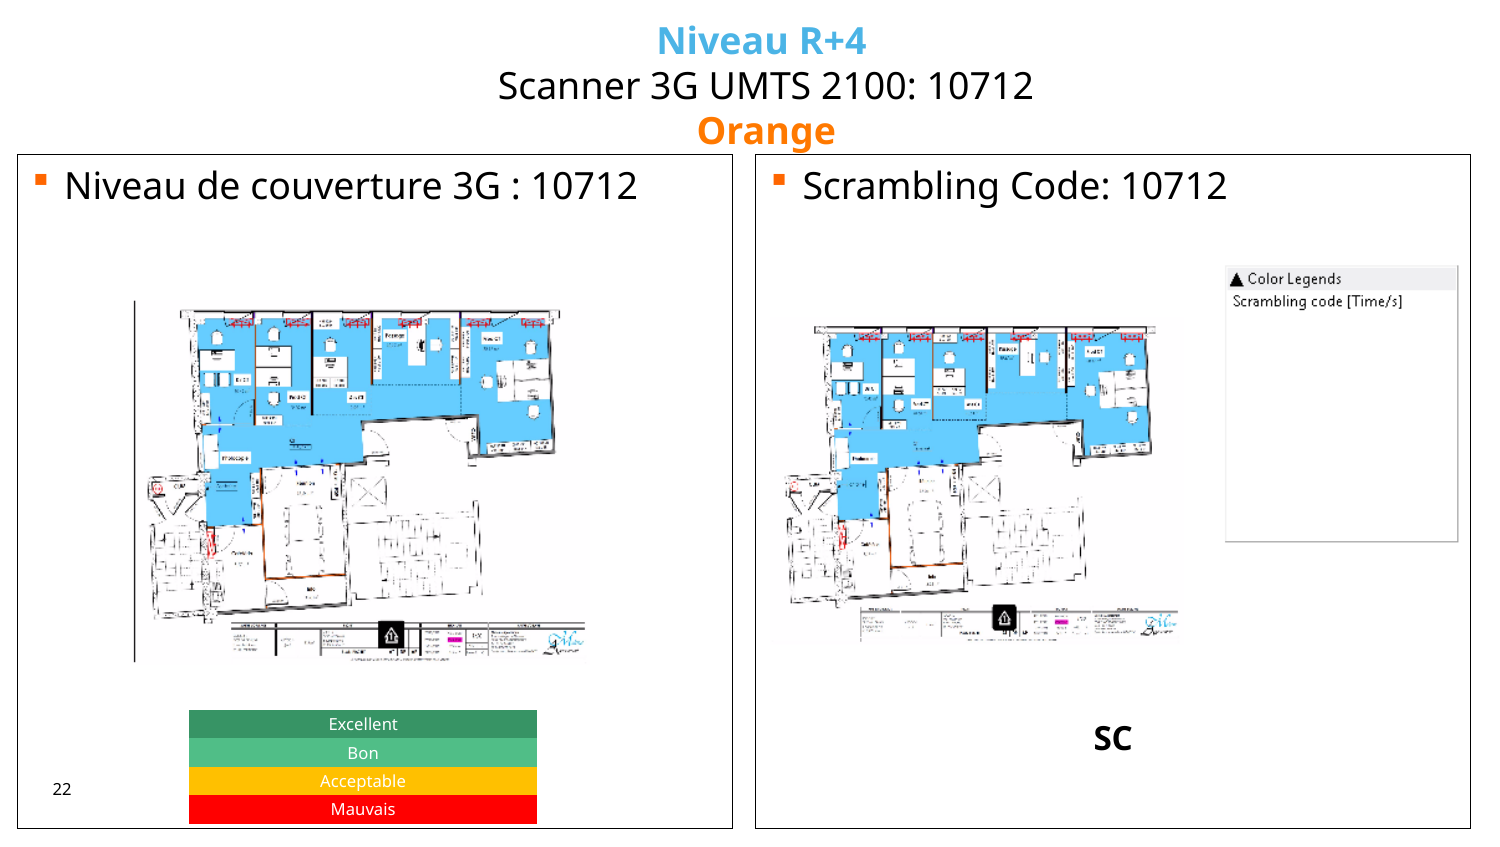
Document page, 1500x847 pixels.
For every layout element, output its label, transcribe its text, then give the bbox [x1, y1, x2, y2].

text_box Niveau R+4 Scanner 3G UMTS 2100: 10712 Orange [187, 9, 1346, 125]
text_box [224, 433, 1276, 692]
table_cell Acceptable [189, 767, 537, 795]
table_cell Mauvais [189, 795, 537, 824]
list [761, 258, 1466, 668]
text_box Niveau de couverture 3G : 10712 [17, 154, 733, 293]
text_box Niveau de couverture 3G : 10712 [17, 673, 733, 829]
text_box [732, 293, 756, 433]
text_box Scrambling Code: 10712 SC [755, 154, 1471, 829]
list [22, 255, 727, 671]
table_header Excellent [189, 710, 537, 738]
table_cell Bon [189, 738, 537, 767]
